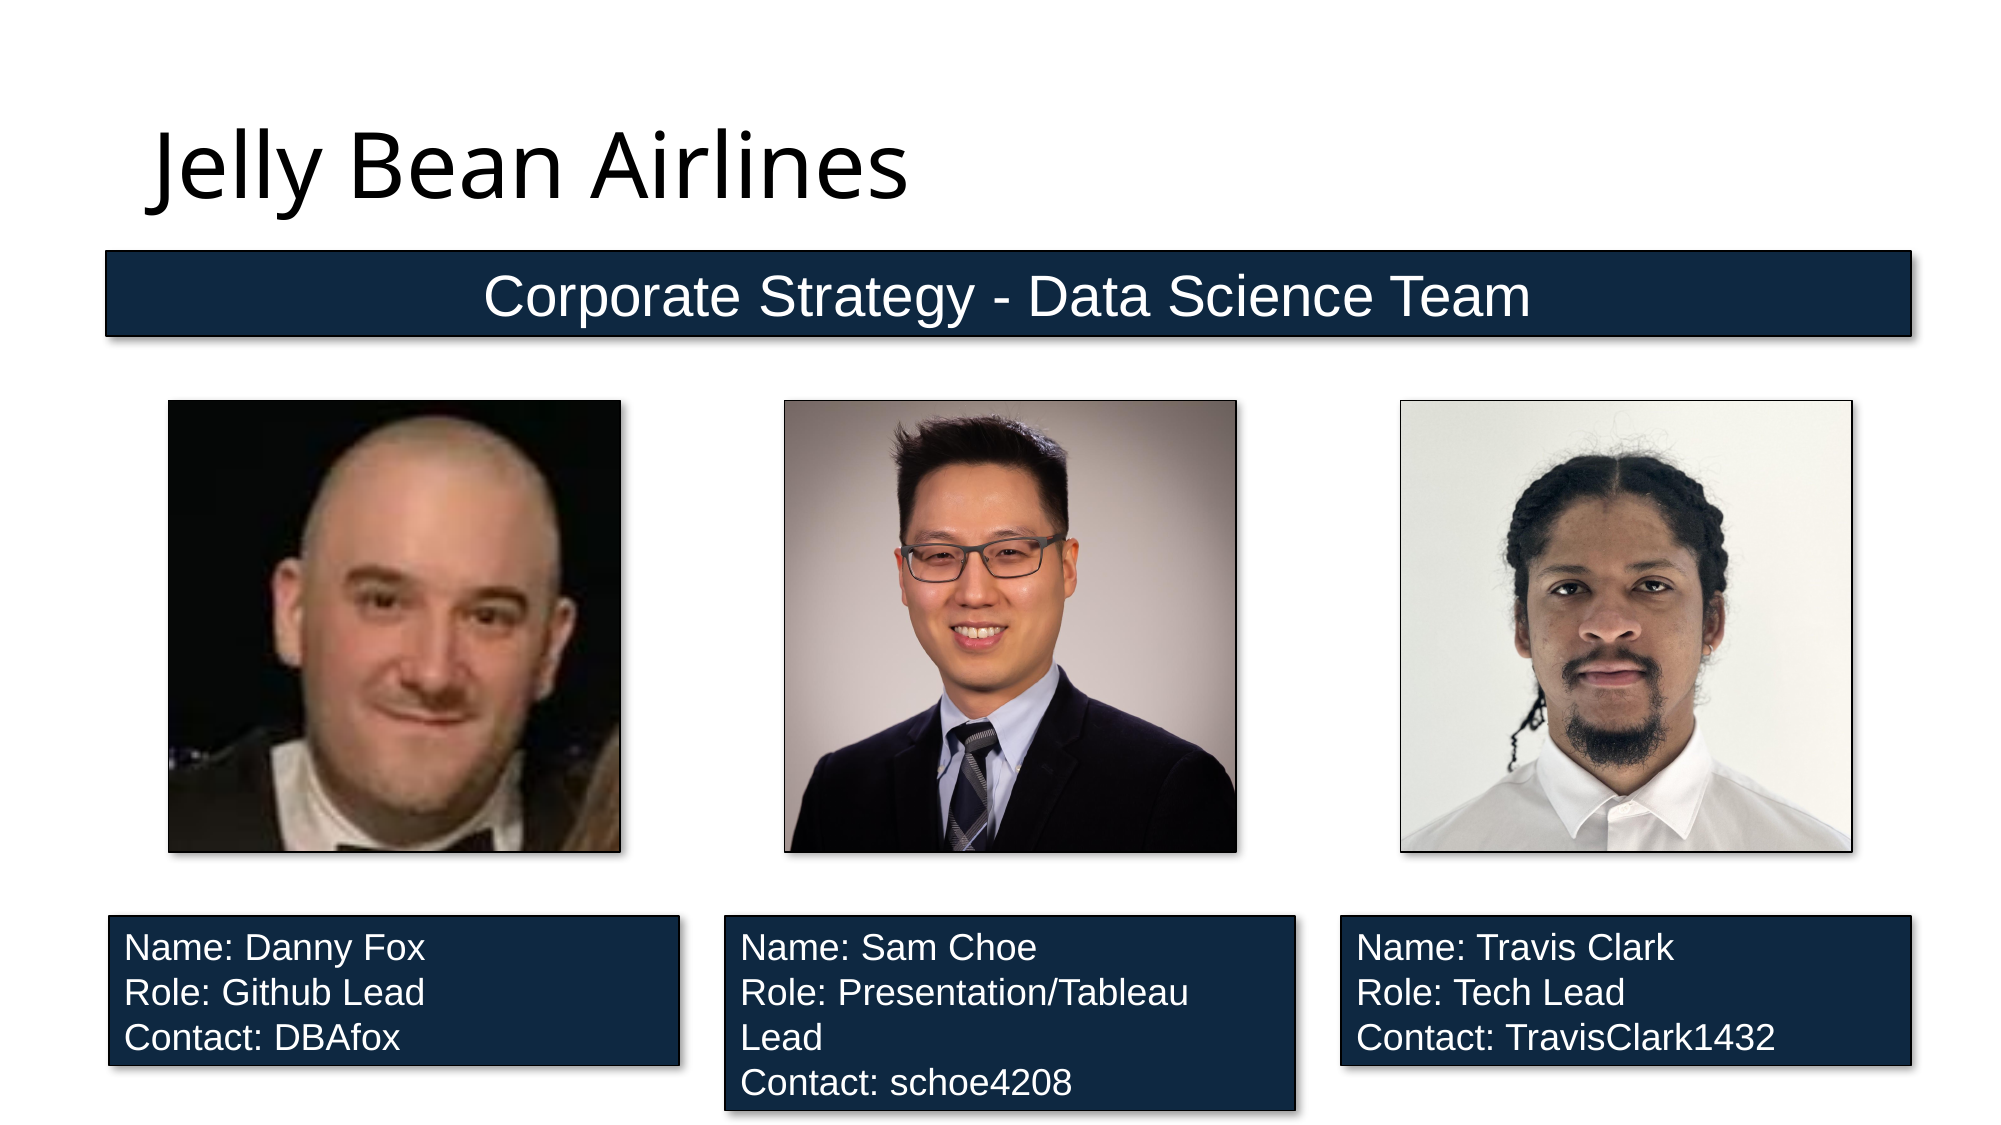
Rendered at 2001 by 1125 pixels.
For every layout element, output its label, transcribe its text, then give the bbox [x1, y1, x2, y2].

text_box Corporate Strategy - Data Science Team [106, 251, 1912, 337]
text_box Name: Travis Clark Role: Tech Lead Contact: TravisClark1432 [1341, 915, 1912, 1066]
title Jelly Bean Airlines [137, 59, 1863, 247]
text_box Name: Sam Choe Role: Presentation/Tableau Lead Contact: schoe4208 [725, 915, 1295, 1111]
text_box Name: Danny Fox Role: Github Lead Contact: DBAfox [109, 915, 679, 1066]
picture [784, 401, 1236, 852]
picture [1400, 401, 1852, 852]
picture [168, 401, 620, 852]
